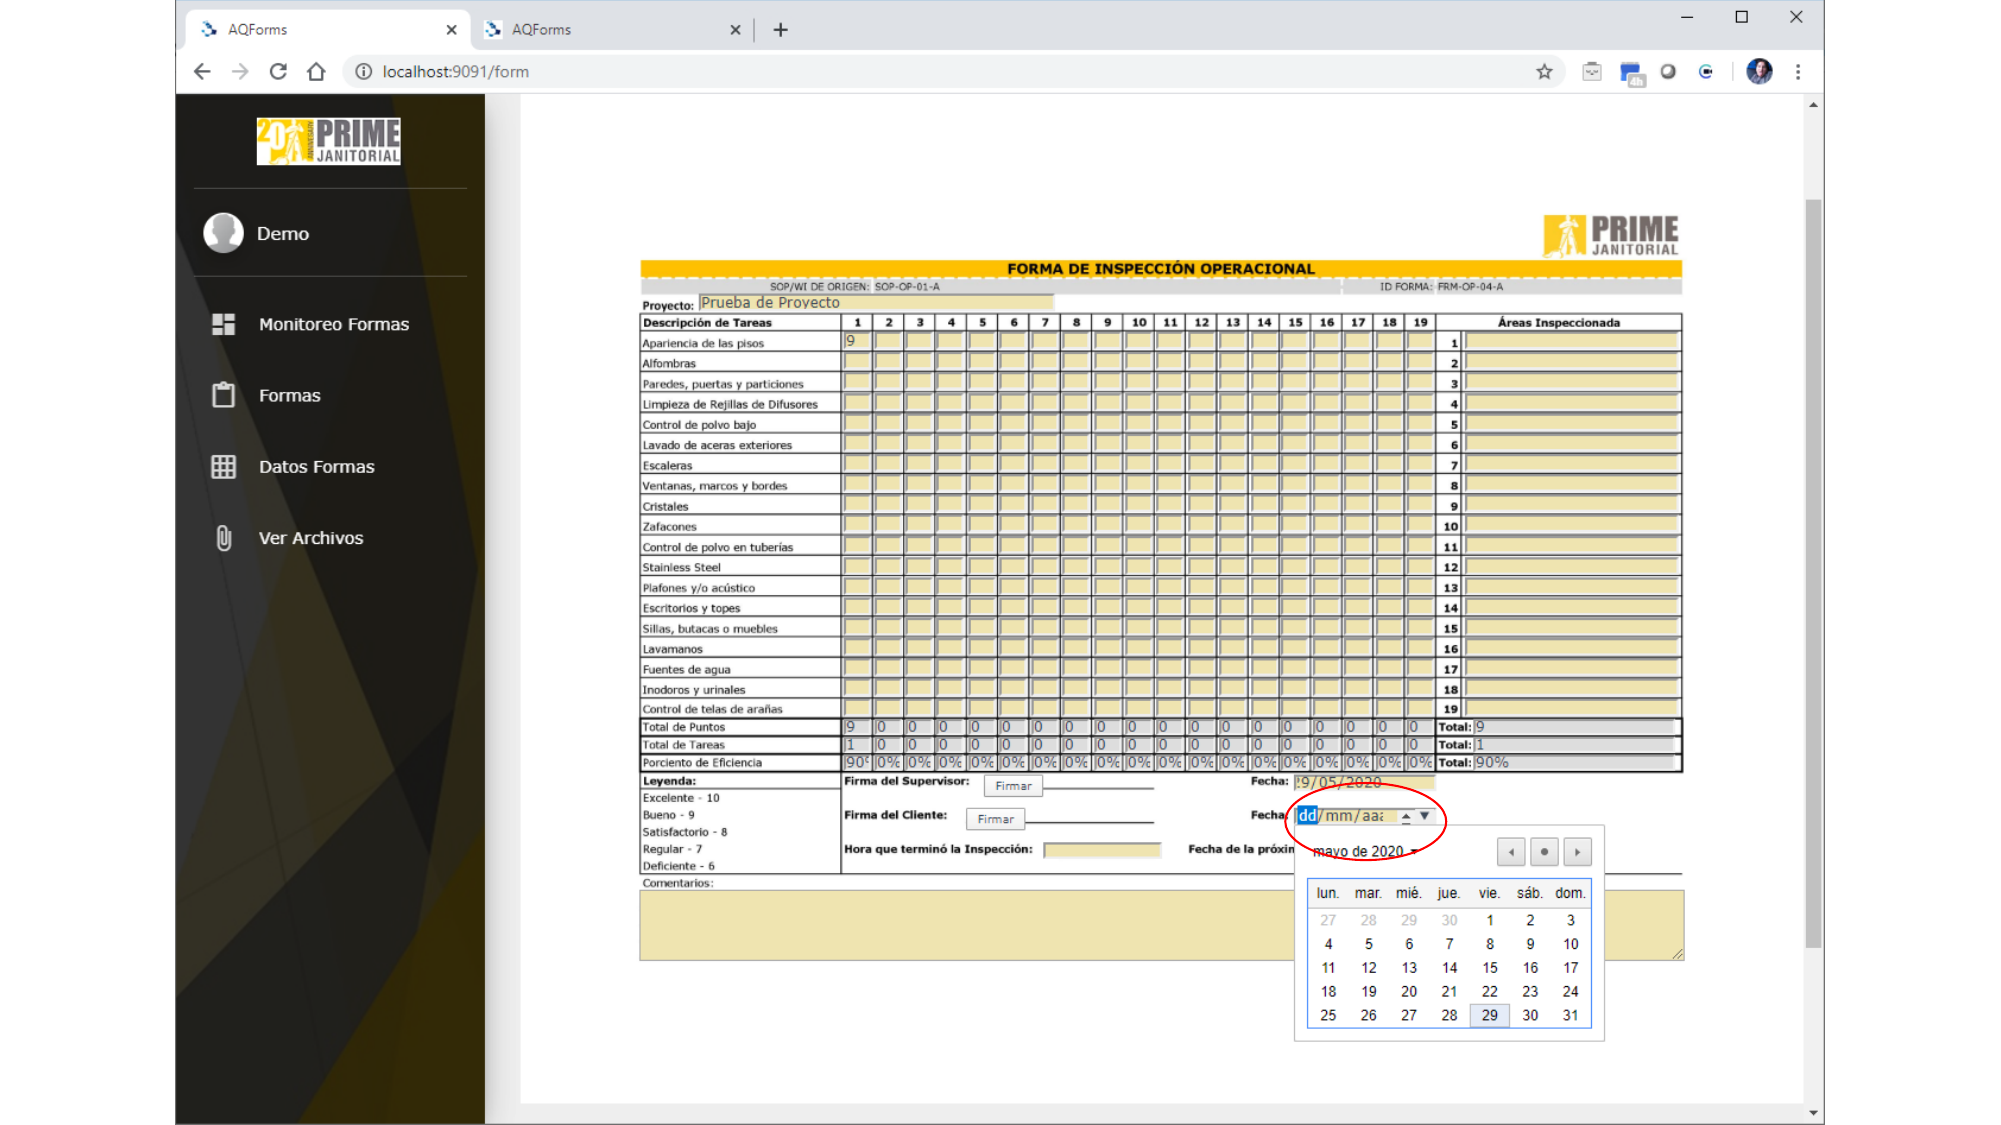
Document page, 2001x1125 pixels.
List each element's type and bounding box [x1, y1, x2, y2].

picture [175, 0, 1825, 1125]
